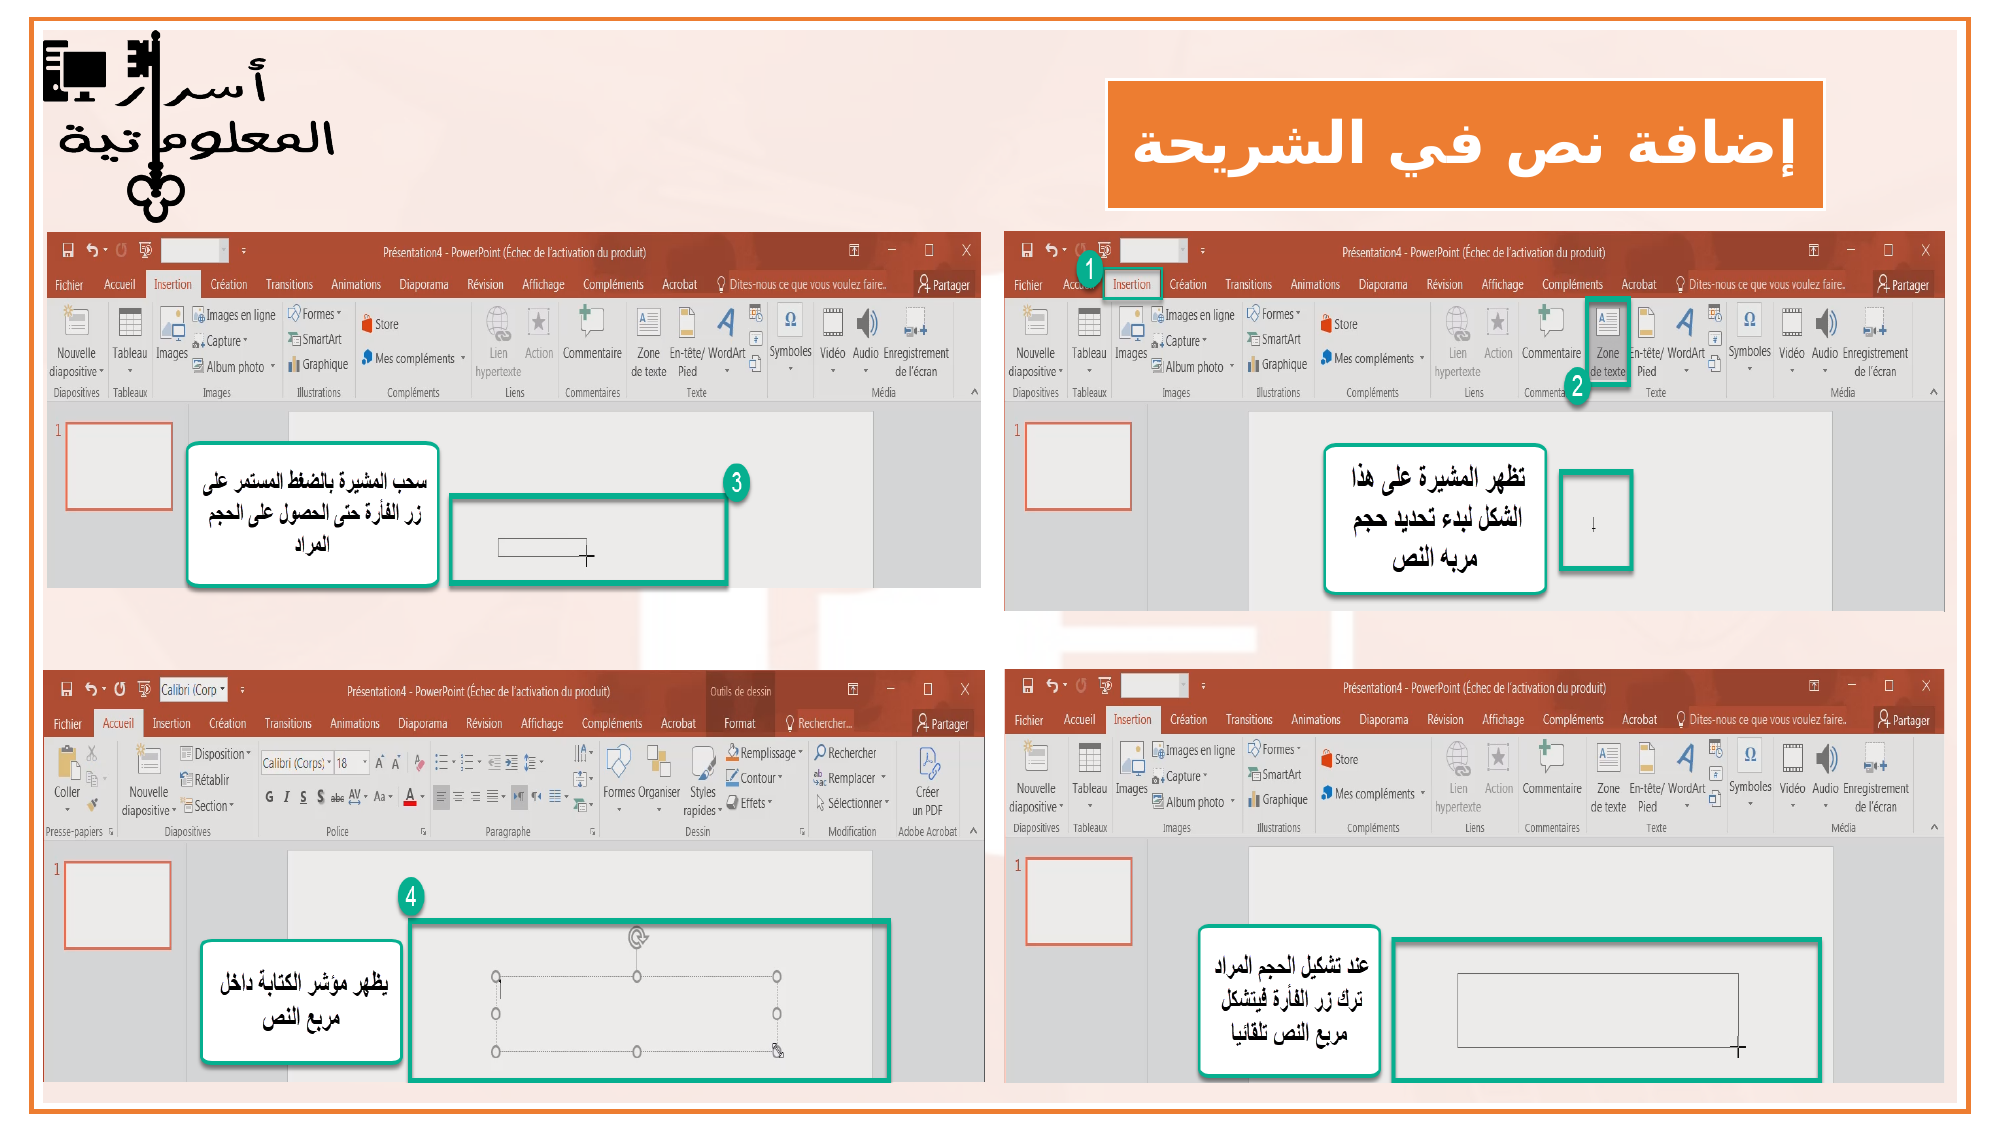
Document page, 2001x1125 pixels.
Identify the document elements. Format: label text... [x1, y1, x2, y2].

text_box إضافة نص في الشريحة [1105, 78, 1826, 211]
picture [43, 30, 334, 223]
picture [43, 231, 1945, 1083]
